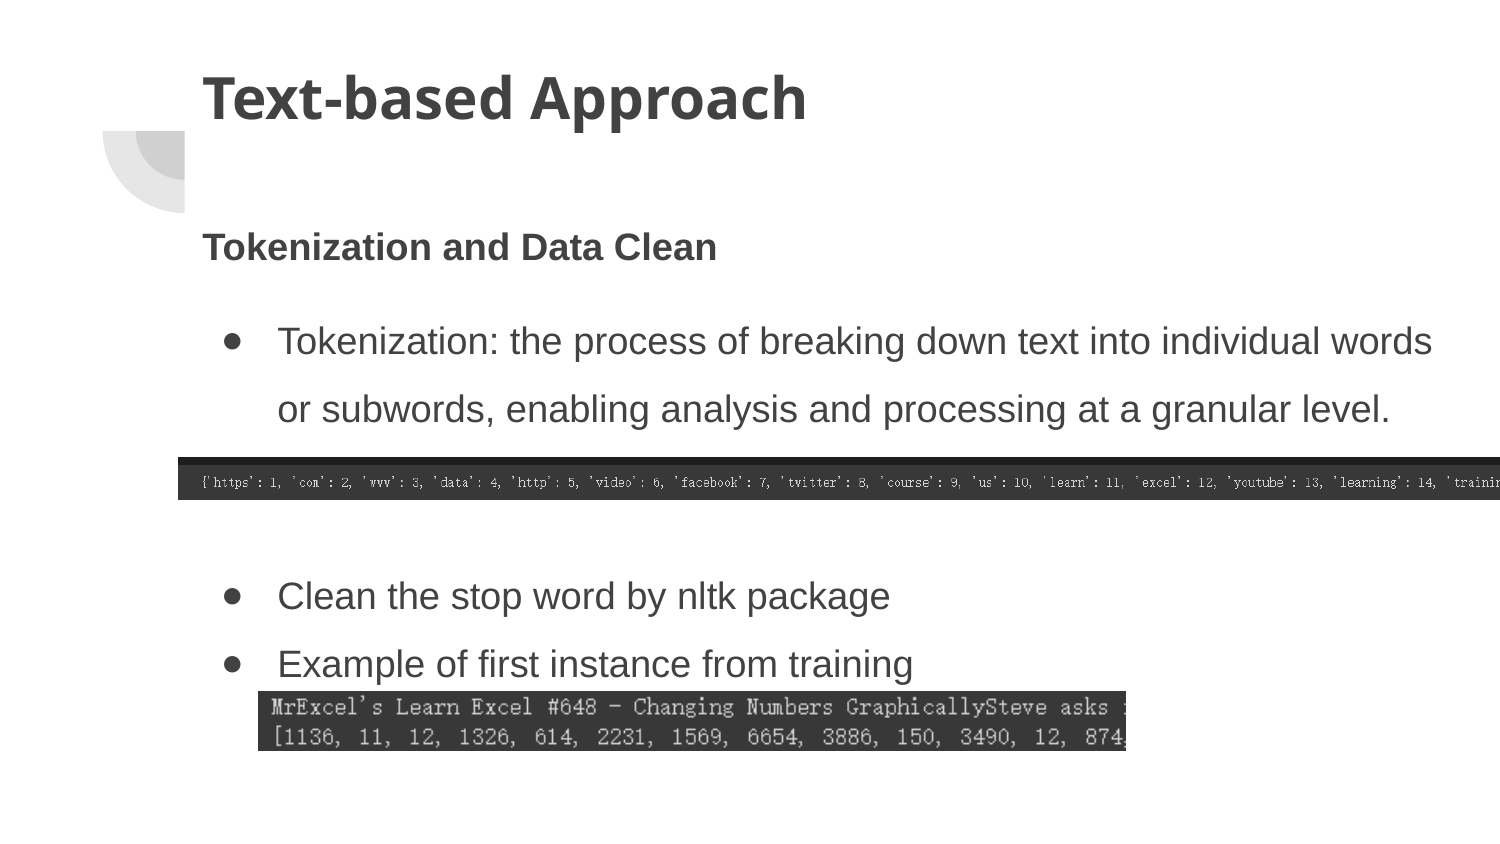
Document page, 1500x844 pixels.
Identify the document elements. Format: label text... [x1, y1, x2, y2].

list Tokenization and Data Clean Tokenization: the process of breaking down text into individual words or subwords, enabling analysis and processing at a granular level. Clean the stop word by nltk package Example of first instance from training [187, 508, 1487, 820]
picture [178, 457, 1500, 500]
picture [257, 690, 1126, 751]
title Text-based Approach [187, 46, 1429, 166]
list Tokenization and Data Clean Tokenization: the process of breaking down text into individual words or subwords, enabling analysis and processing at a granular level. Clean the stop word by nltk package Example of first instance from training [187, 185, 1487, 455]
